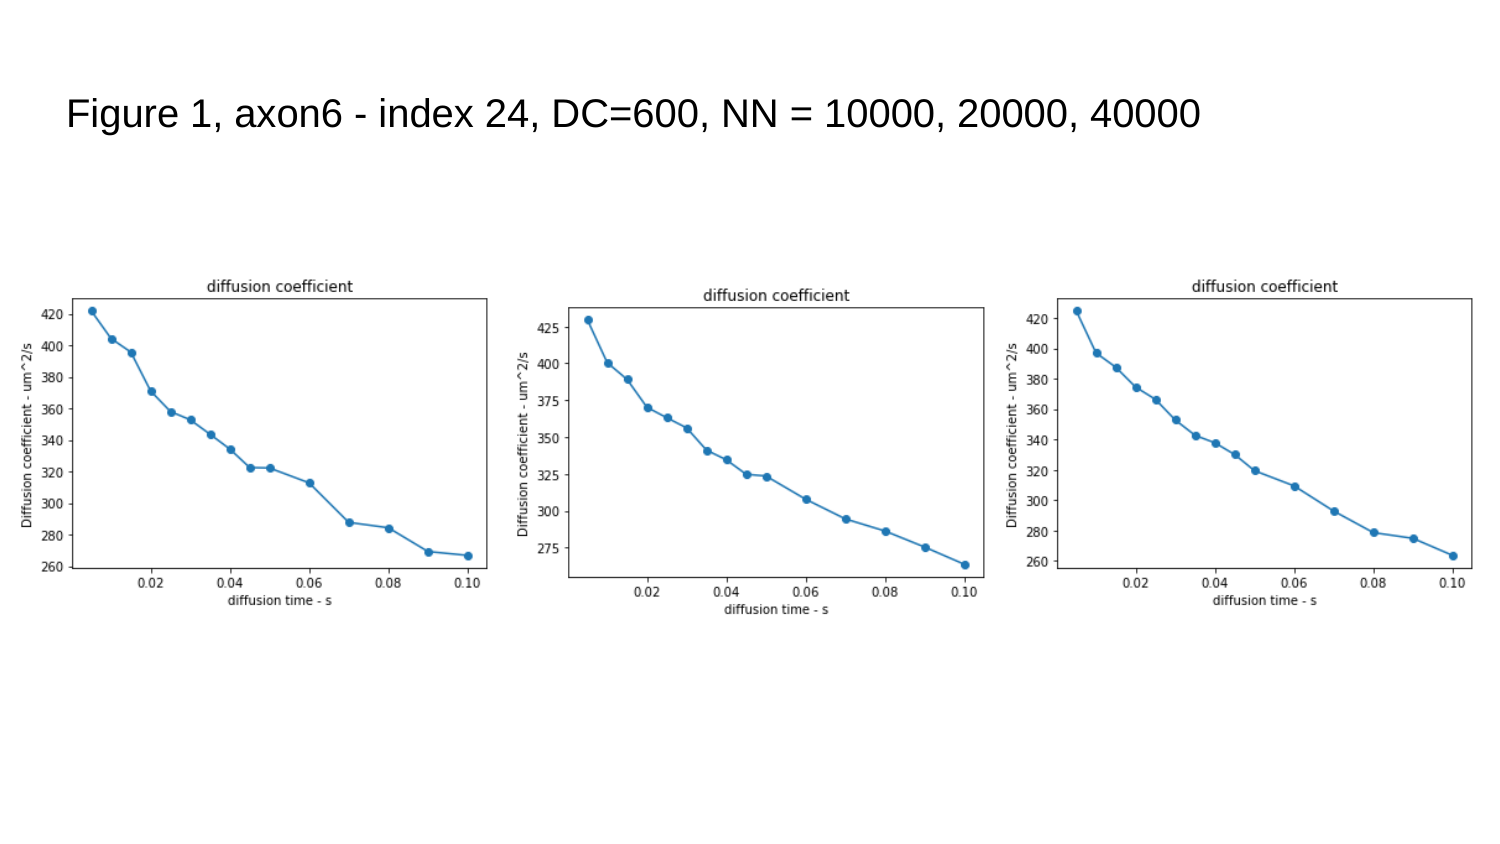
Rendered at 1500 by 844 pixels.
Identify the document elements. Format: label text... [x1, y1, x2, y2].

title Figure 1, axon6 - index 24, DC=600, NN = 10000, 20000, 40000 [51, 72, 1449, 167]
picture [510, 280, 992, 624]
picture [14, 270, 496, 615]
picture [999, 270, 1481, 615]
